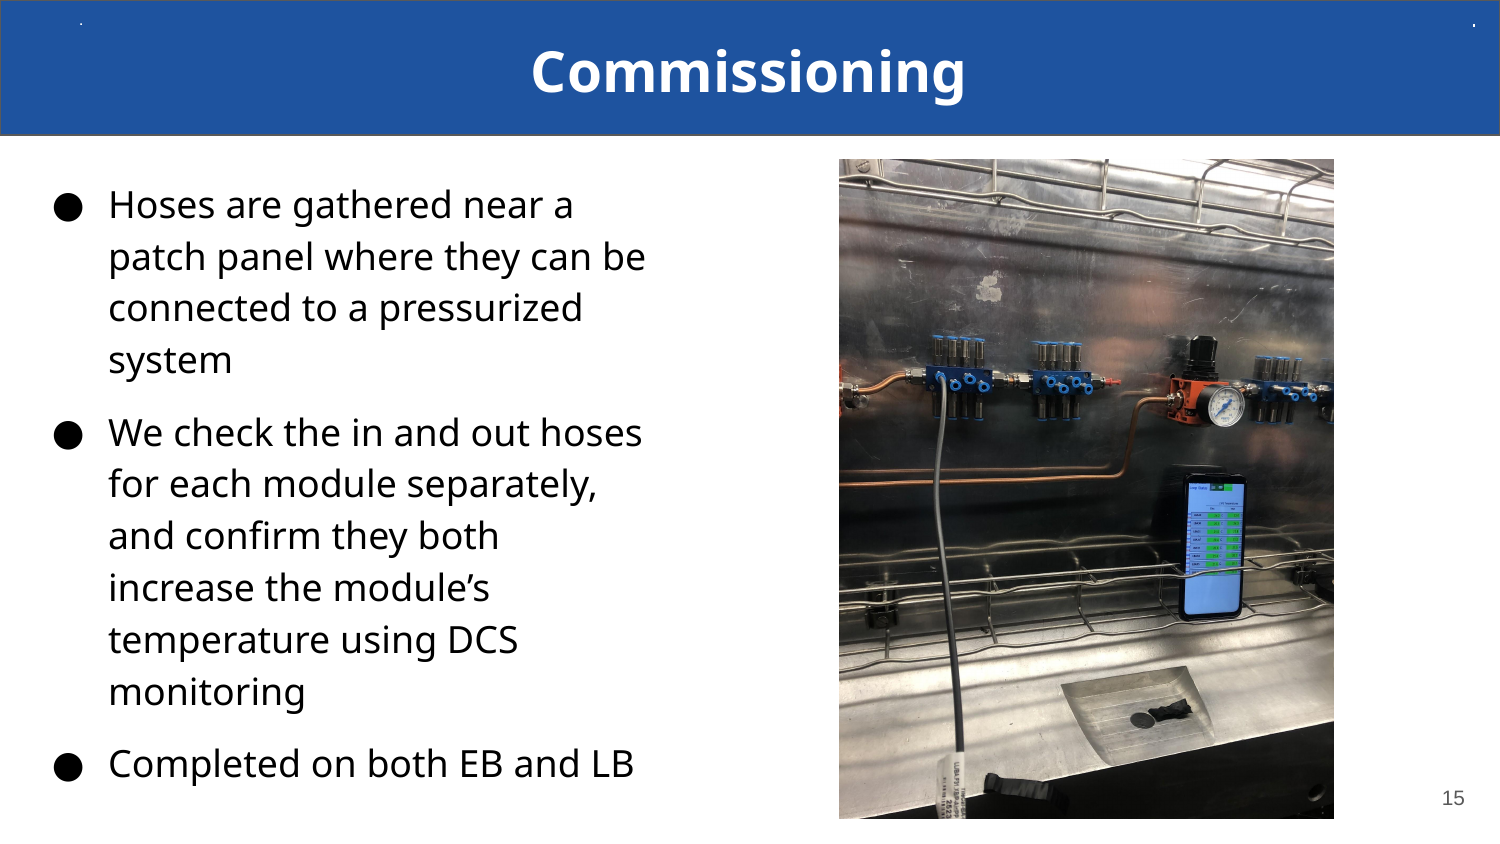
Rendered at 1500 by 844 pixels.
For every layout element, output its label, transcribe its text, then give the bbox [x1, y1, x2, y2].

text_box Hoses are gathered near a patch panel where they can be connected to a pressurized system We check the in and out hoses for each module separately, and confirm they both increase the module’s temperature using DCS monitoring Completed on both EB and LB [18, 159, 669, 774]
title Commissioning [74, 20, 1425, 115]
picture [839, 159, 1334, 819]
text_box [0, 0, 1500, 135]
slide_number ‹#› [1389, 764, 1480, 830]
